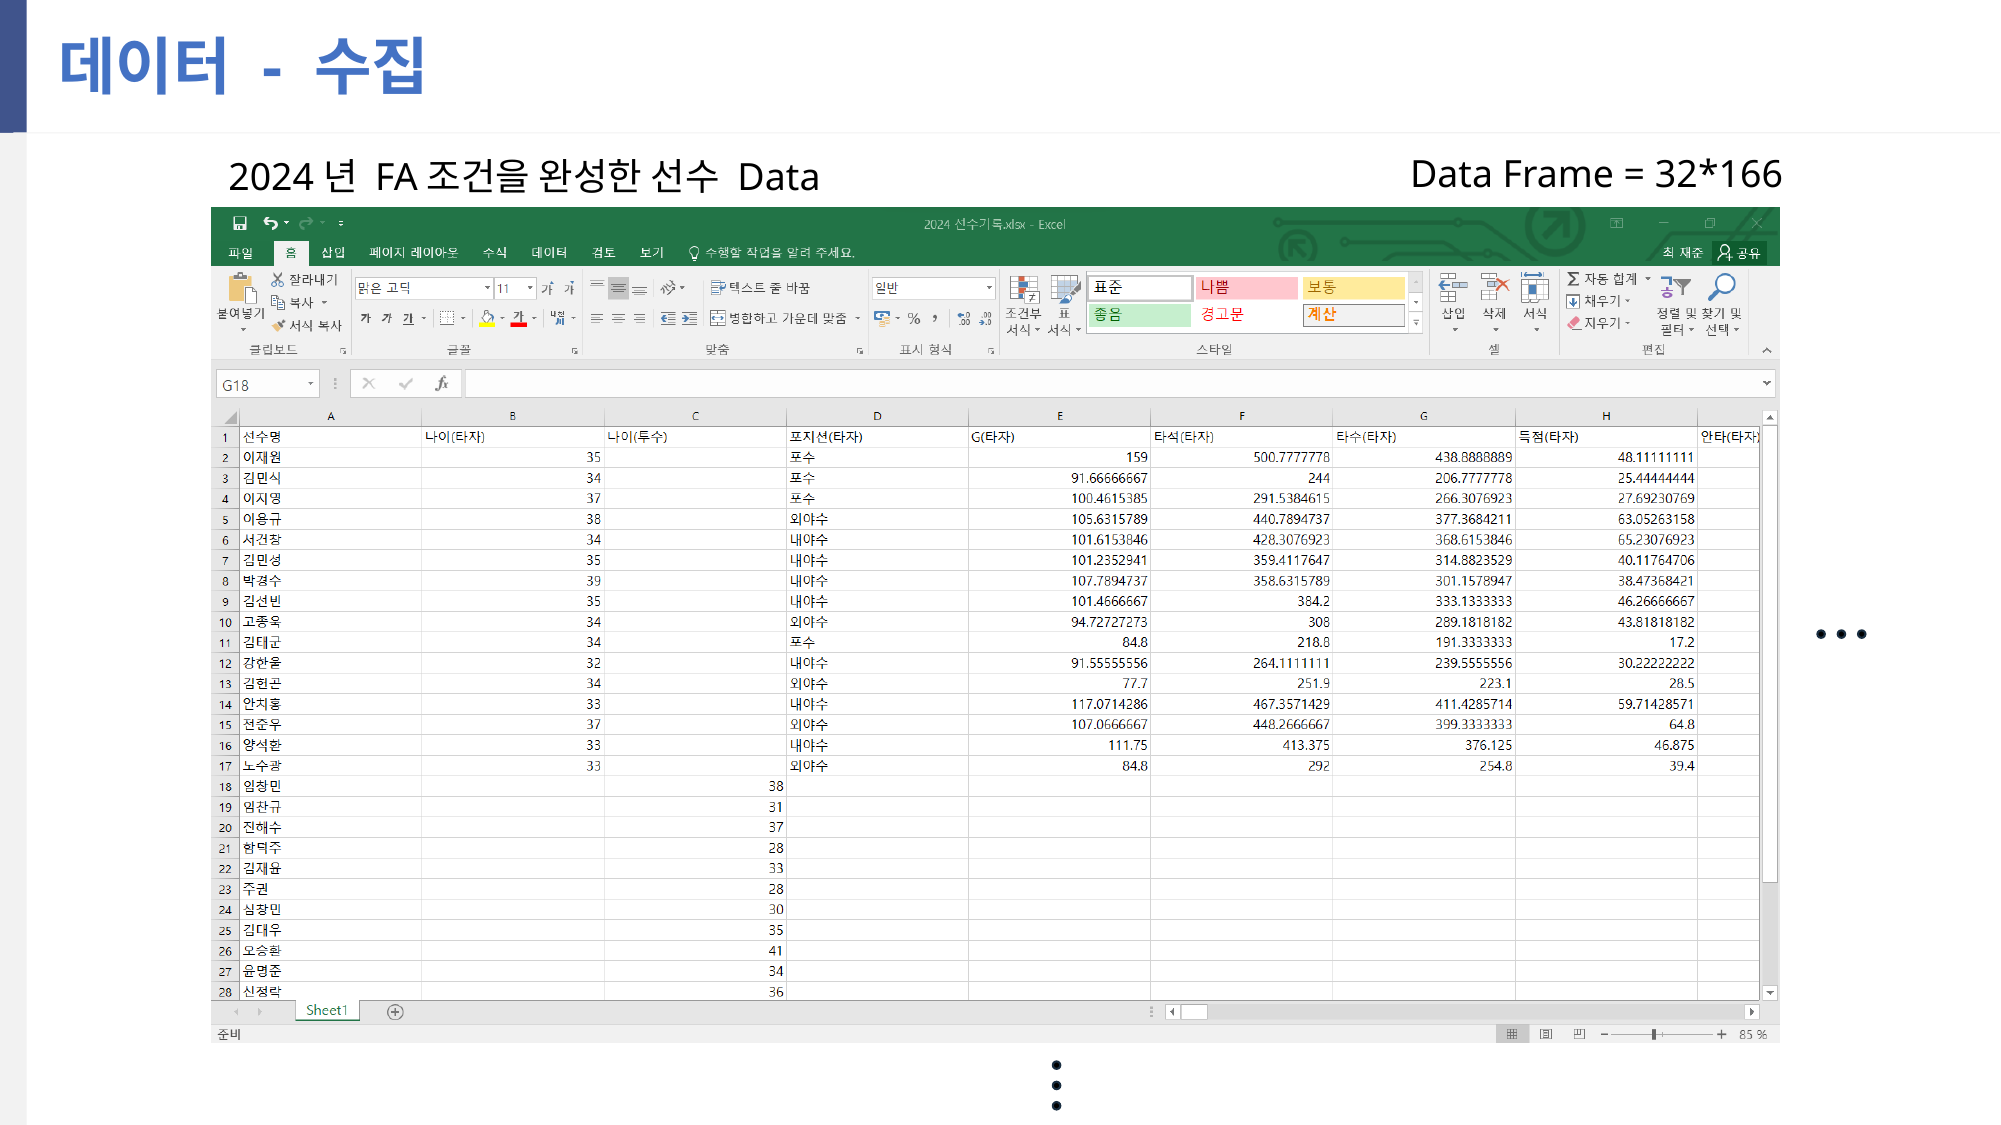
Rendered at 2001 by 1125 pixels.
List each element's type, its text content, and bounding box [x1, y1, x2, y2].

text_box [1817, 630, 1866, 638]
text_box Data Frame = 32*166 [1277, 142, 1916, 203]
text_box 데이터 - 수집 [58, 34, 790, 110]
text_box 2024년 FA조건을 완성한 선수 Data [127, 145, 922, 206]
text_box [1032, 1081, 1081, 1090]
picture [210, 207, 1780, 1043]
